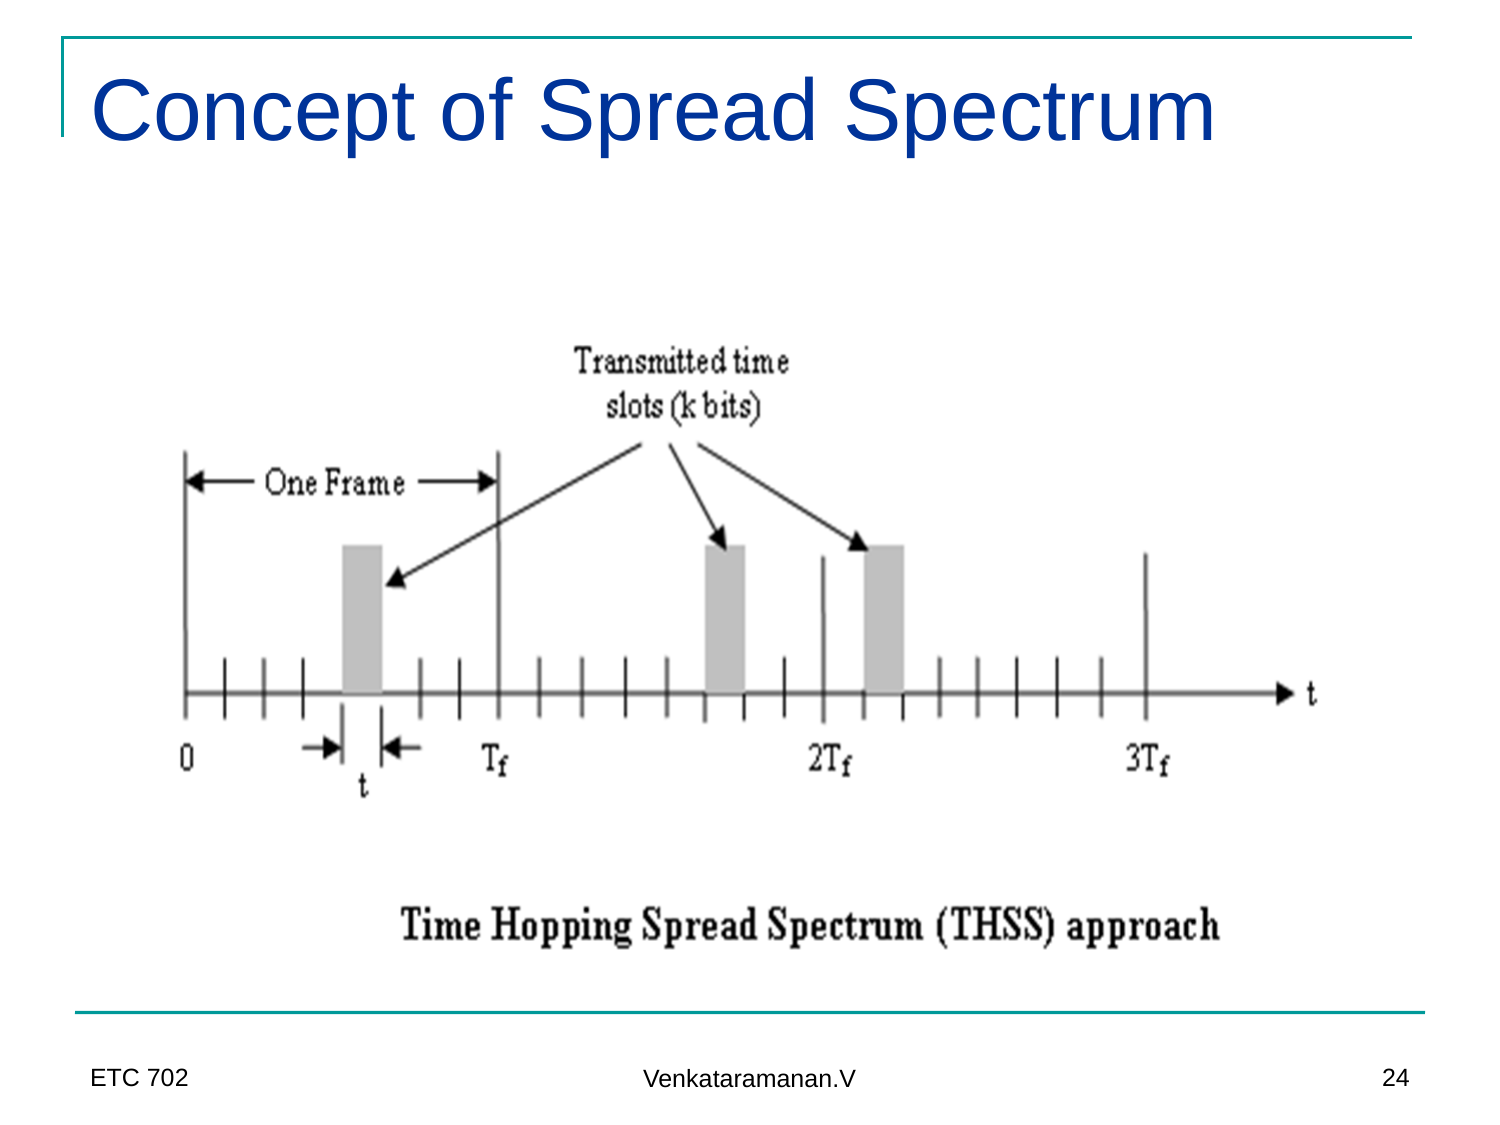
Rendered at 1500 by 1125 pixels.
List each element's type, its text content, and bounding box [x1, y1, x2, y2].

title Concept of Spread Spectrum [75, 45, 1425, 233]
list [143, 290, 1357, 978]
footer Venkataramanan.V [512, 1025, 988, 1100]
slide_number ETC 702 [75, 1024, 425, 1100]
slide_number 24 [1074, 1024, 1425, 1100]
